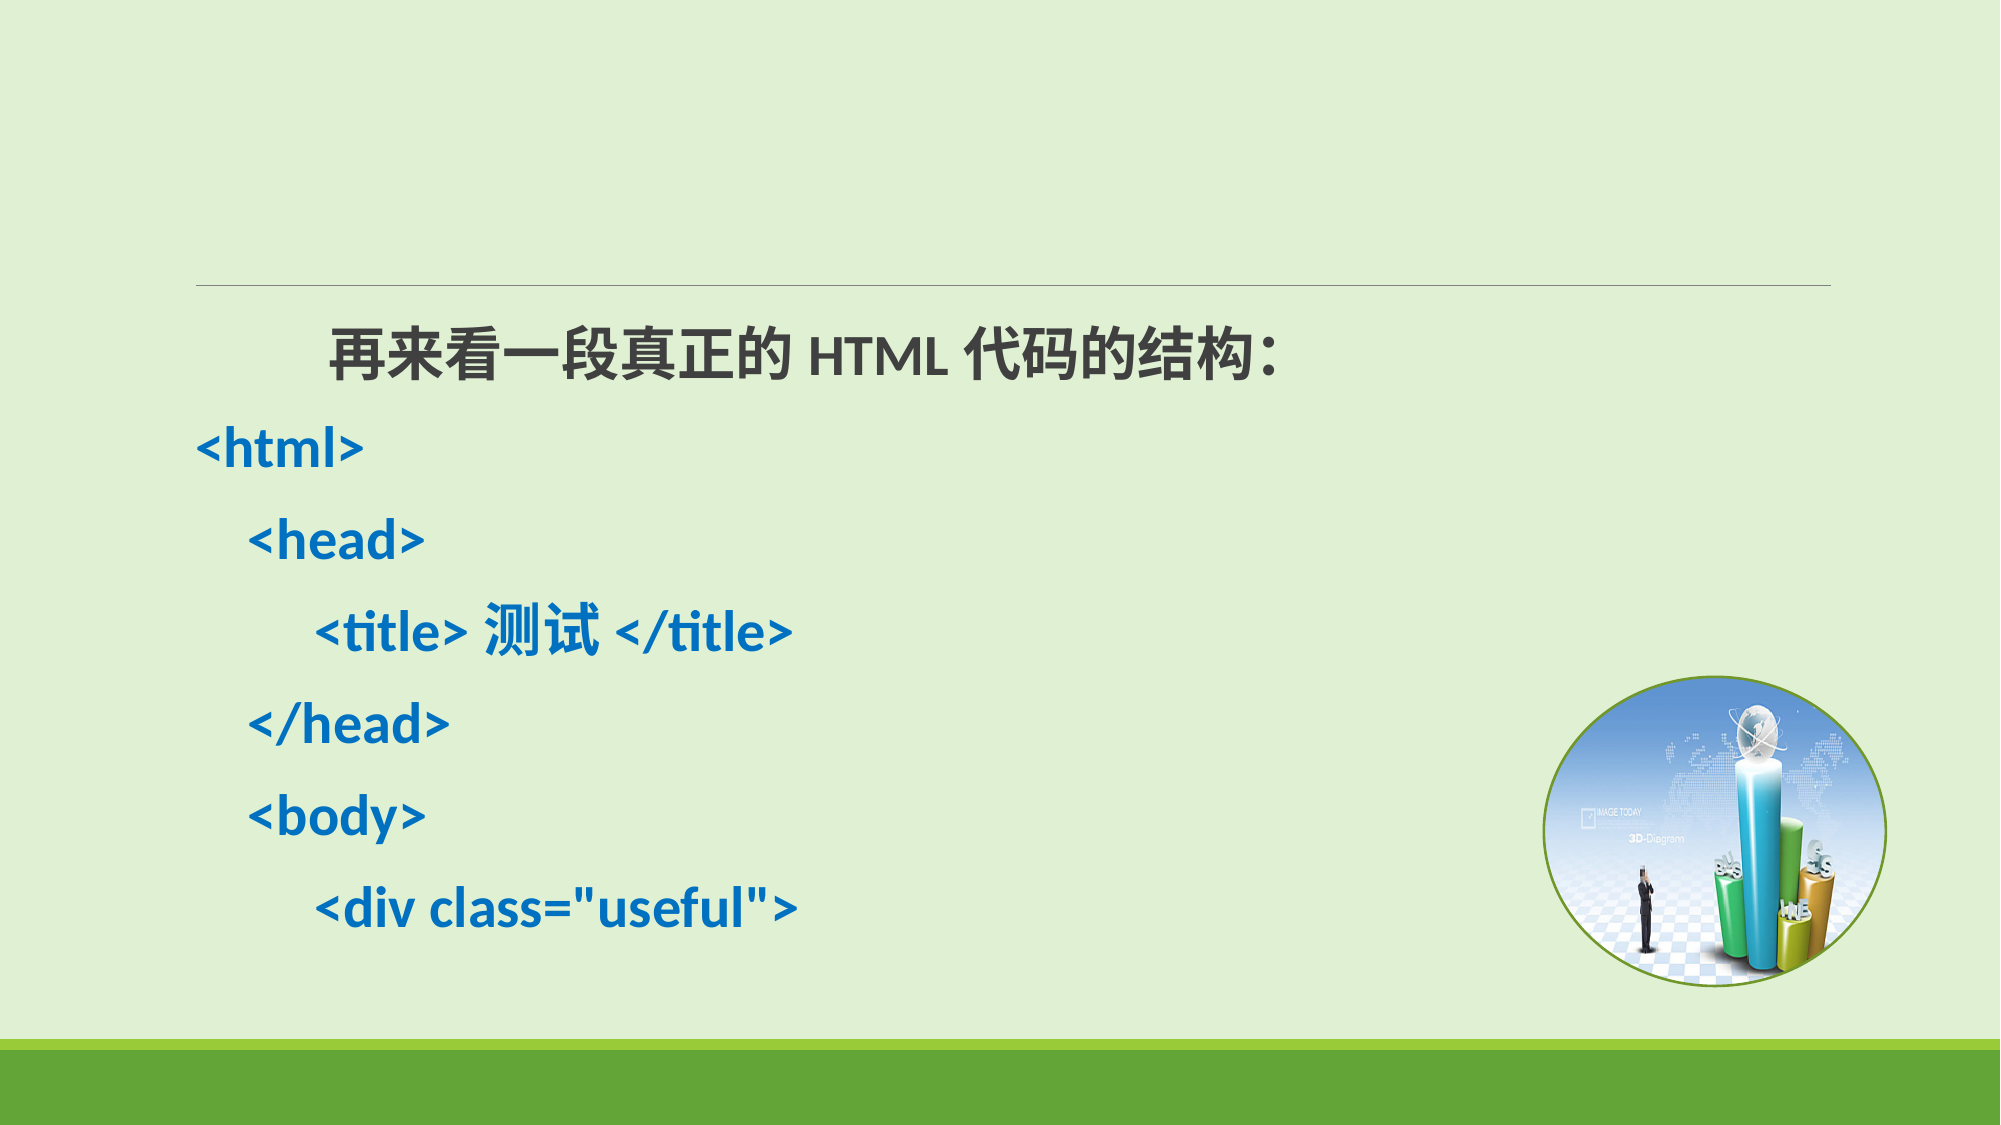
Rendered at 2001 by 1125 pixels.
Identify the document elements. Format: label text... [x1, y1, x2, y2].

text_box [1542, 675, 1888, 988]
list 再来看一段真正的HTML代码的结构： <html> <head> <title>测试</title> </head> <body> <div class="useful"> [180, 317, 1830, 978]
